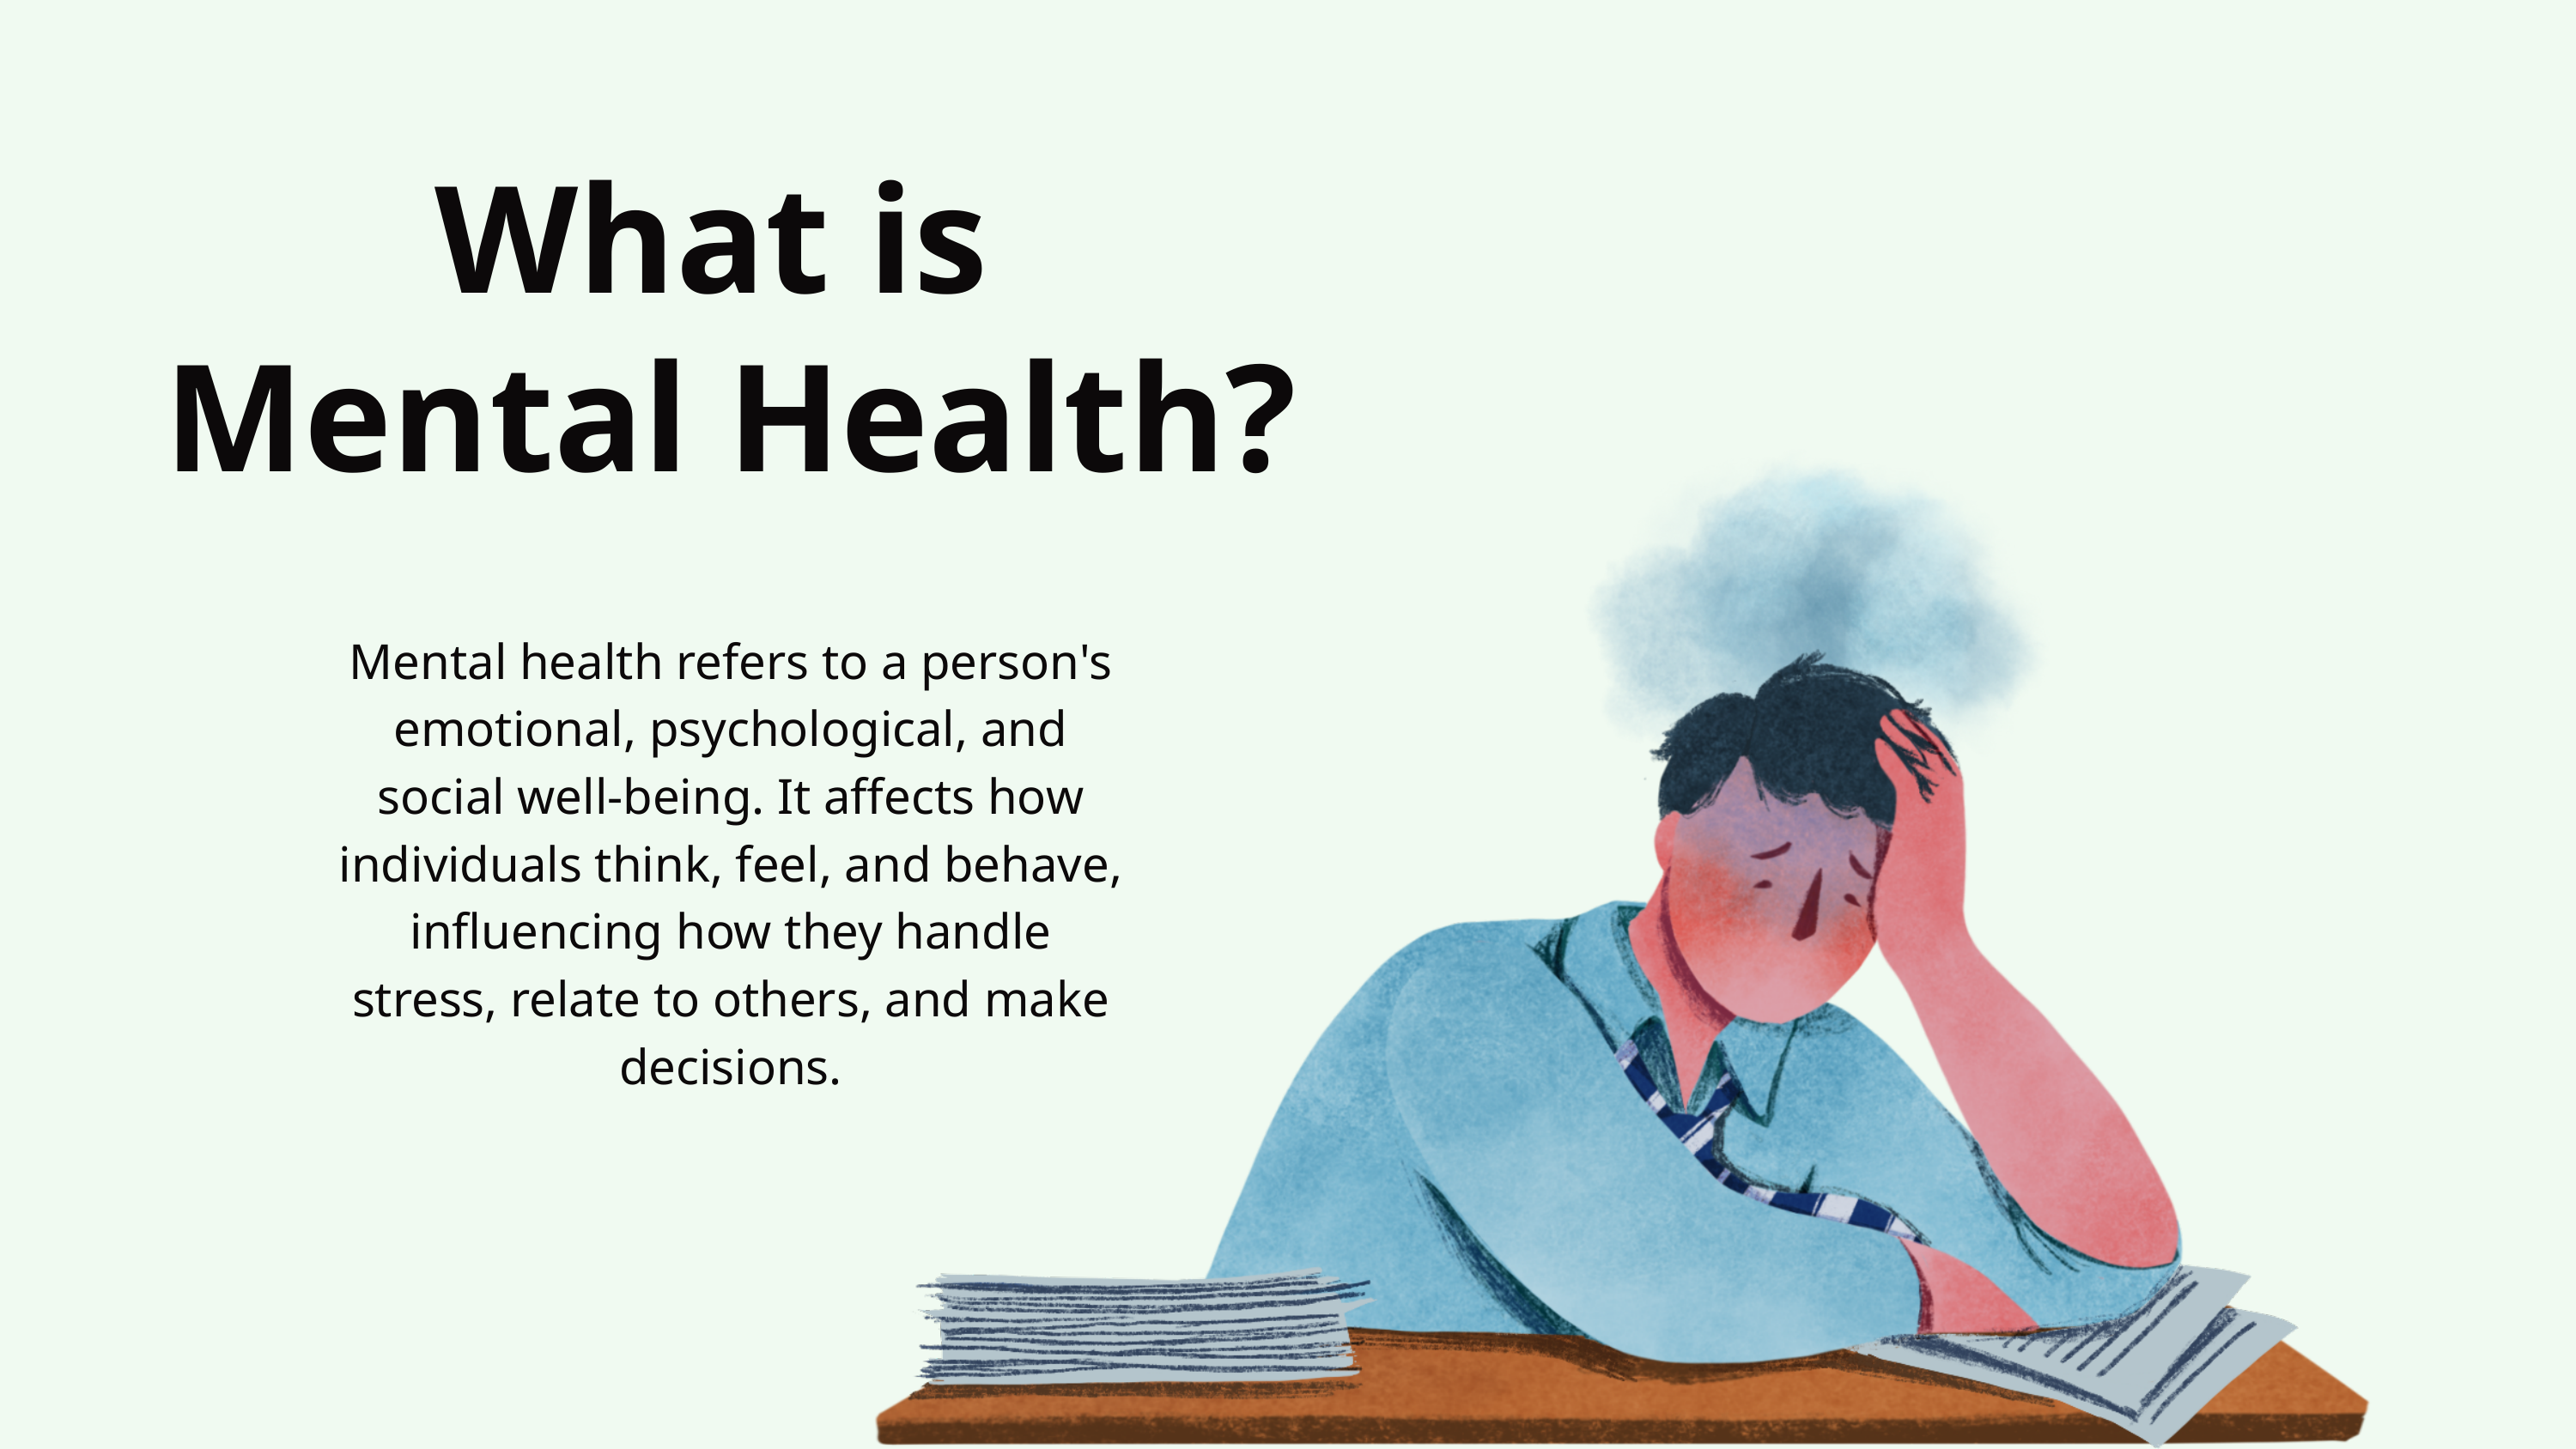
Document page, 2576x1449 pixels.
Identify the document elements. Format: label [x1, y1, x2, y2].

text_box [144, 144, 1317, 1086]
text_box [874, 447, 2372, 1449]
